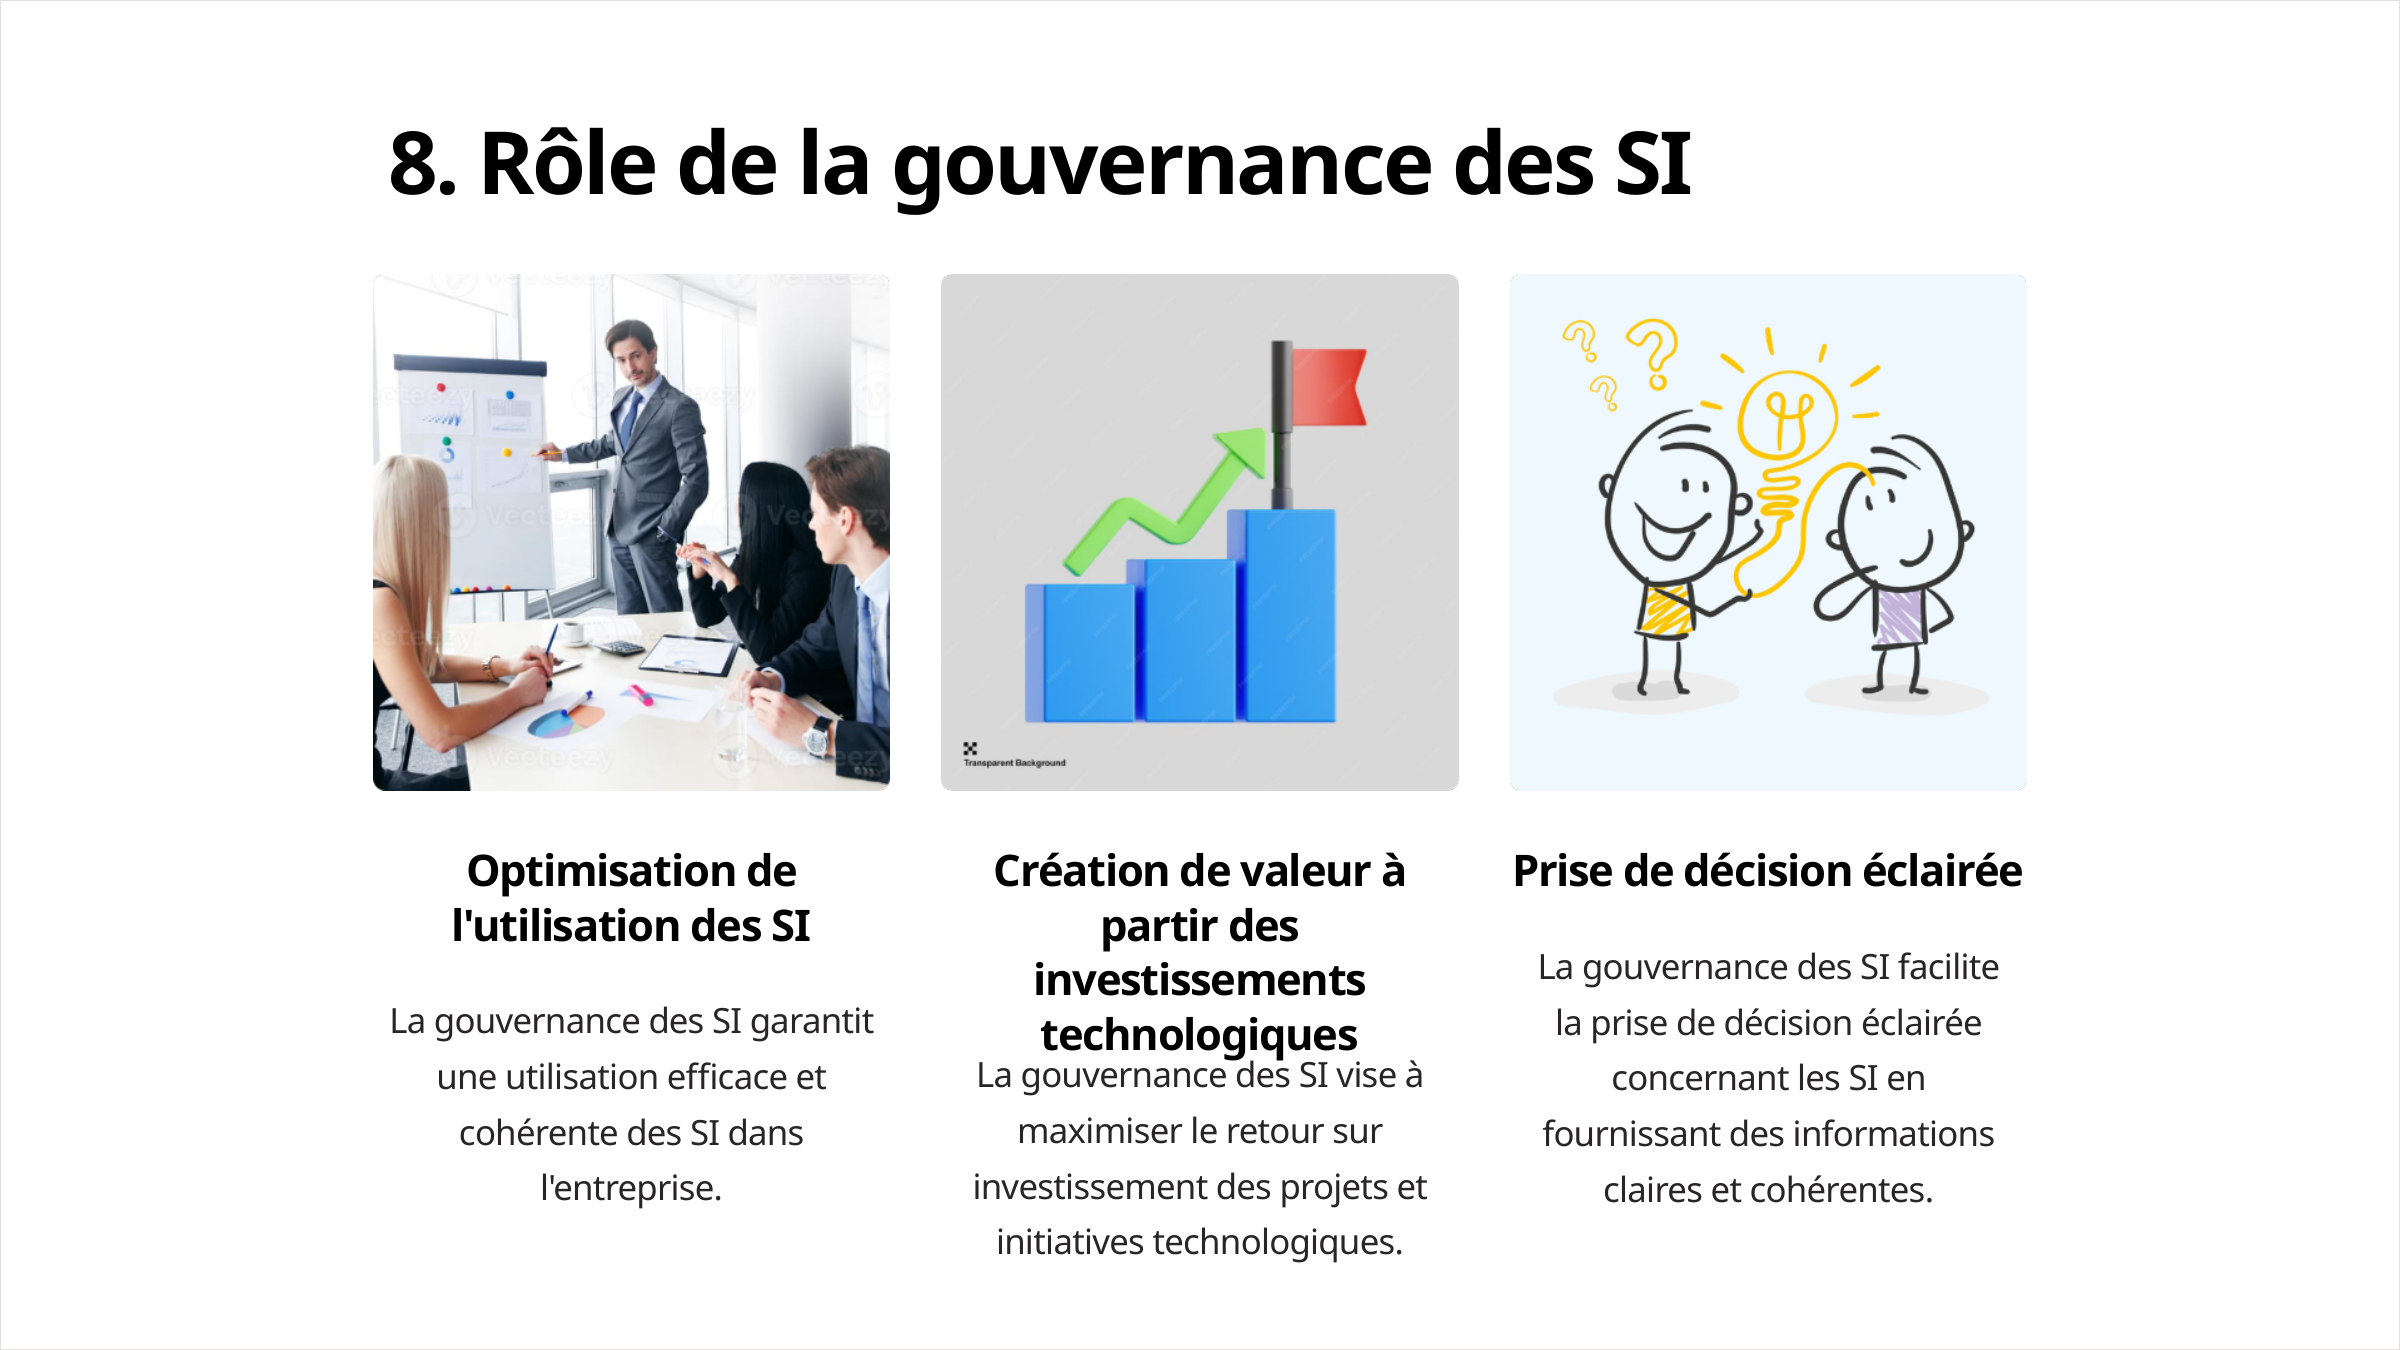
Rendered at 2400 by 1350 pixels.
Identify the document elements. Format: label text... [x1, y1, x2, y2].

text_box Optimisation de l'utilisation des SI [373, 833, 890, 943]
text_box Prise de décision éclairée [1516, 833, 2021, 889]
text_box Création de valeur à partir des investissements technologiques [941, 833, 1458, 997]
text_box [0, 0, 2400, 1350]
picture [373, 273, 890, 791]
text_box La gouvernance des SI vise à maximiser le retour sur investissement des projets et initiatives technologiques. [941, 1031, 1458, 1255]
picture [941, 273, 1459, 791]
text_box 8. Rôle de la gouvernance des SI [373, 95, 1653, 205]
text_box La gouvernance des SI garantit une utilisation efficace et cohérente des SI dans l'entreprise. [373, 977, 890, 1201]
picture [1510, 274, 2027, 791]
text_box La gouvernance des SI facilite la prise de décision éclairée concernant les SI en fournissant des informations claires et cohérentes. [1510, 923, 2027, 1202]
